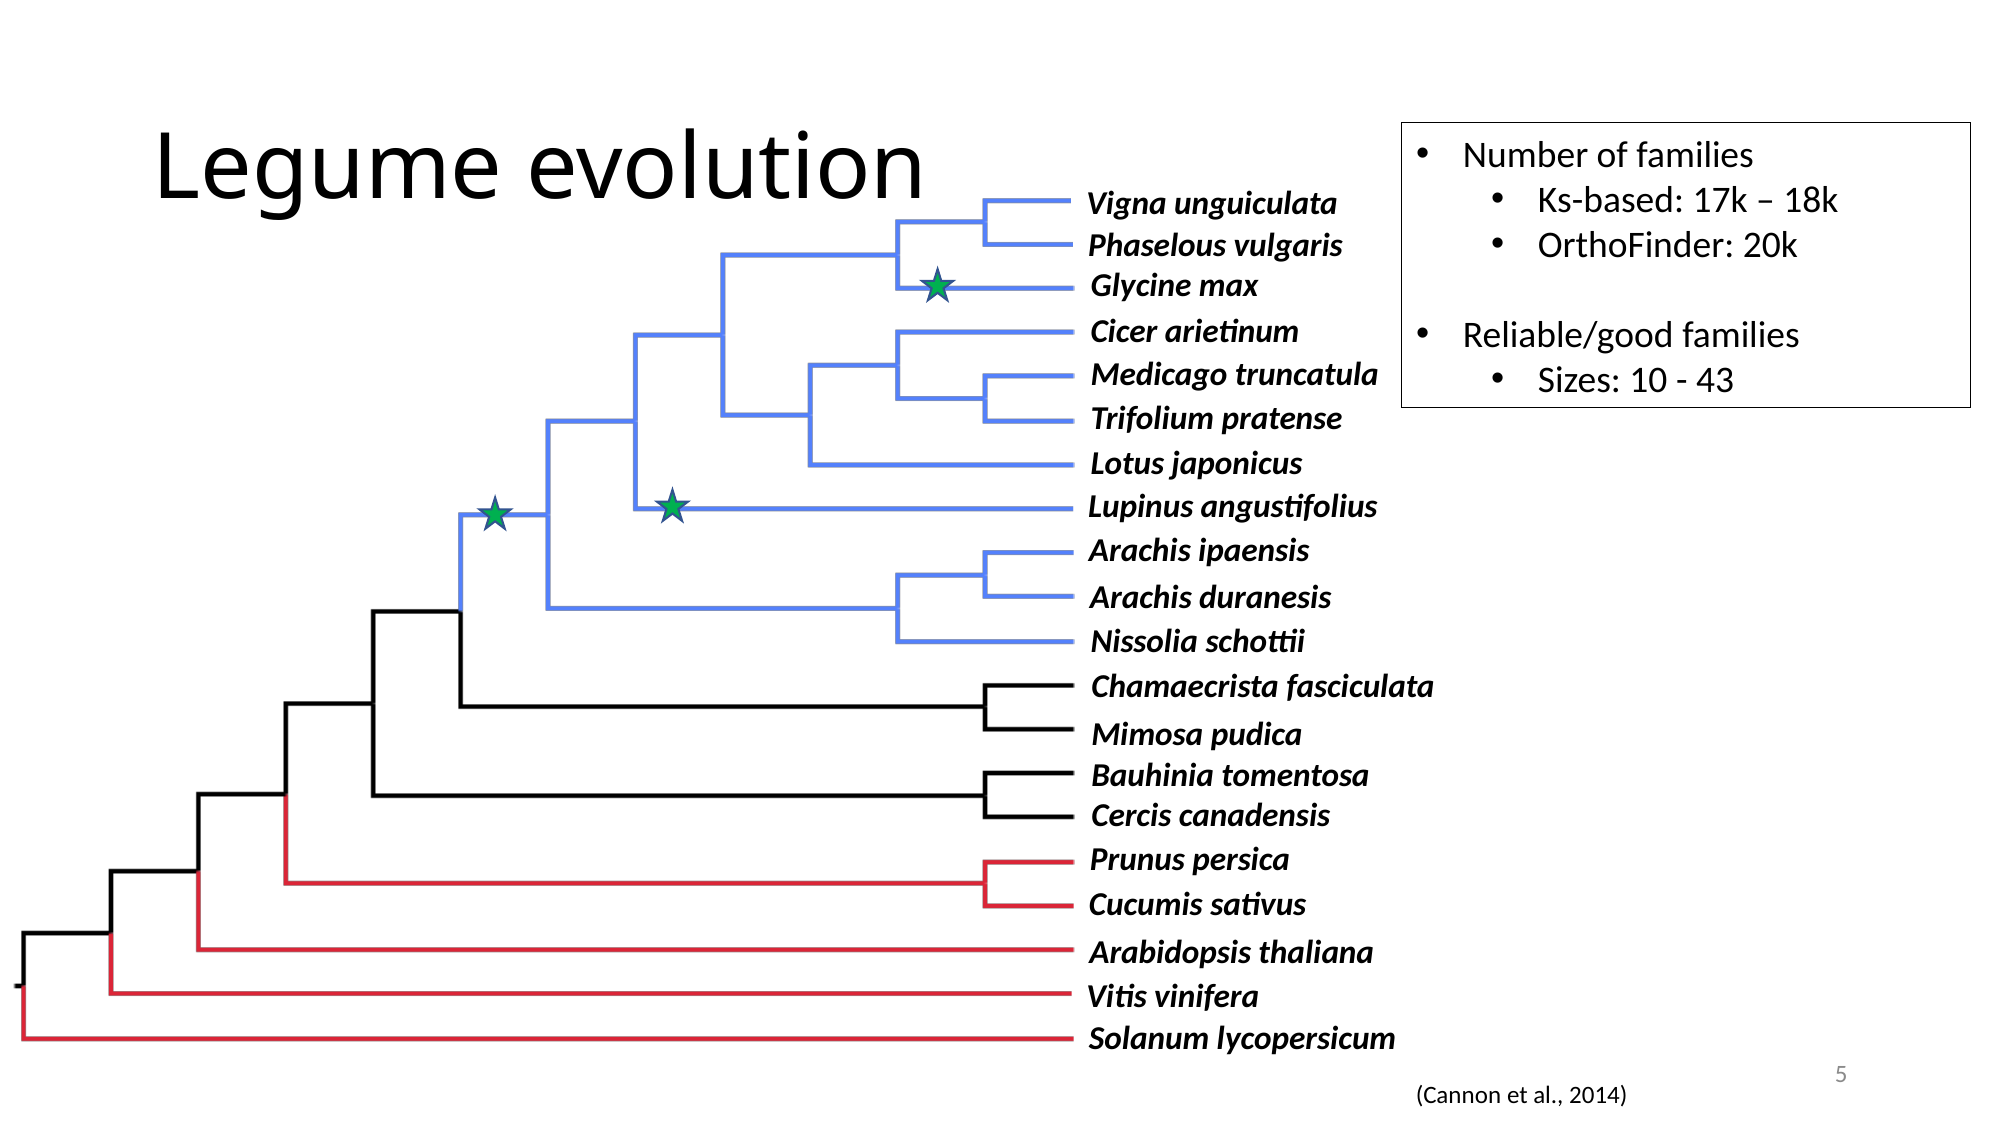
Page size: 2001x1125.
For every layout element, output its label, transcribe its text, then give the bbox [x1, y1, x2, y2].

text_box Arachis ipaensis [1186, 521, 1431, 576]
text_box Medicago truncatula [1186, 357, 1401, 400]
text_box Cucumis sativus [1186, 885, 1431, 929]
text_box Lotus japonicus [1186, 444, 1433, 489]
text_box Glycine max [1186, 270, 1401, 311]
text_box Mimosa pudica [1186, 712, 1433, 760]
slide_number 5 [1412, 1042, 1863, 1103]
text_box Solanum lycopersicum [1186, 1009, 1431, 1064]
text_box Arachis duranesis [1186, 567, 1432, 623]
title Legume evolution [137, 59, 1863, 173]
text_box Chamaecrista fasciculata [1186, 656, 1464, 712]
text_box (Cannon et al., 2014) [1401, 1071, 1647, 1116]
text_box Arabidopsis thaliana [1186, 929, 1431, 978]
text_box Vitis vinifera [1186, 978, 1428, 1022]
text_box Cicer arietinum [1186, 311, 1401, 357]
text_box Vigna unguiculata [1186, 173, 1401, 229]
picture [5, 173, 1186, 1088]
text_box Trifolium pratense [1186, 400, 1433, 444]
text_box Lupinus angustifolius [1186, 489, 1430, 532]
text_box Cercis canadensis [1186, 800, 1433, 841]
text_box Phaselous vulgaris [1186, 229, 1401, 270]
text_box Bauhinia tomentosa [1186, 760, 1433, 800]
text_box Nissolia schottii [1186, 611, 1433, 667]
text_box Number of families Ks-based: 17k – 18k OrthoFinder: 20k Reliable/good families Sizes: 10 - 43 [1401, 122, 1971, 408]
text_box Prunus persica [1186, 841, 1432, 885]
